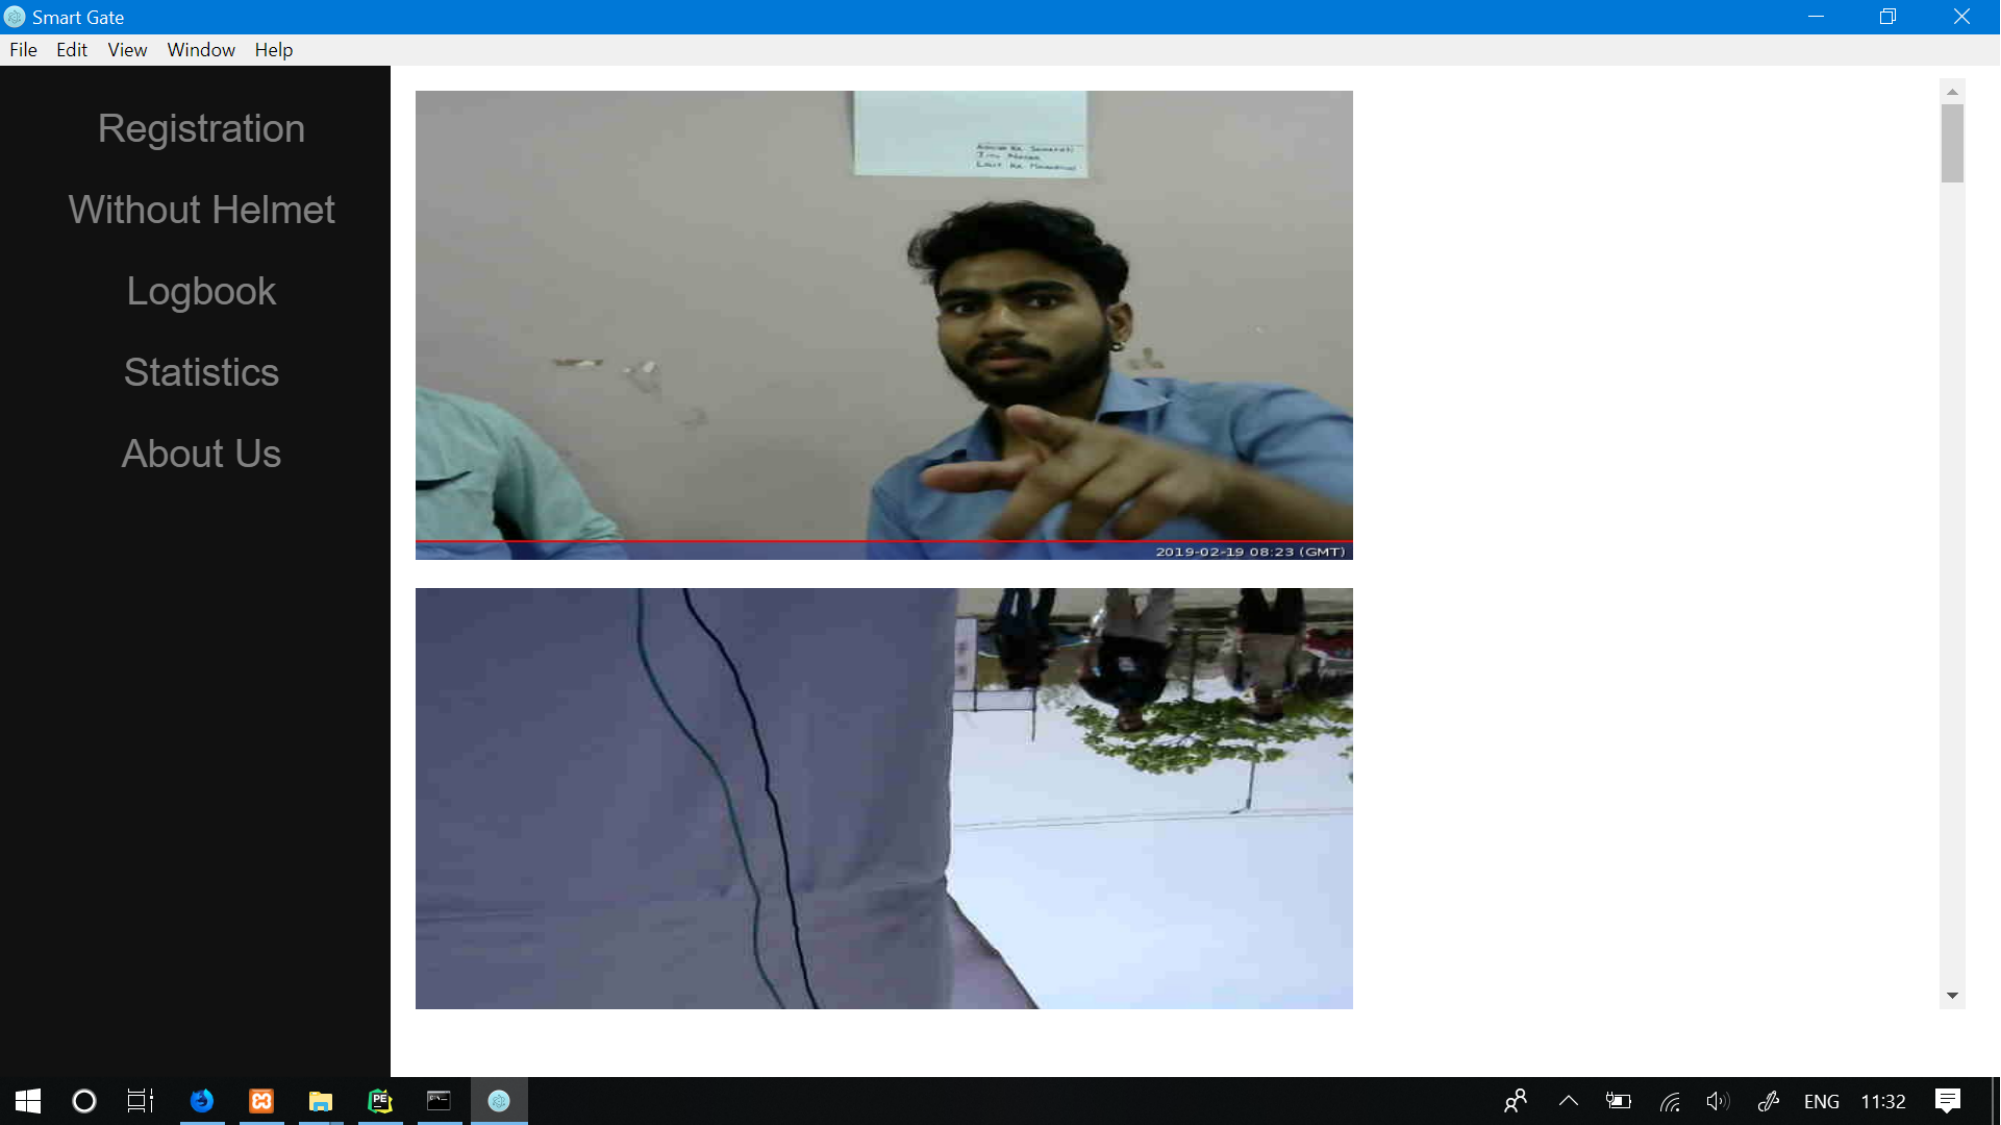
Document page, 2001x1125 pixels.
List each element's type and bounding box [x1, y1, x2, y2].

list [0, 0, 2000, 1125]
